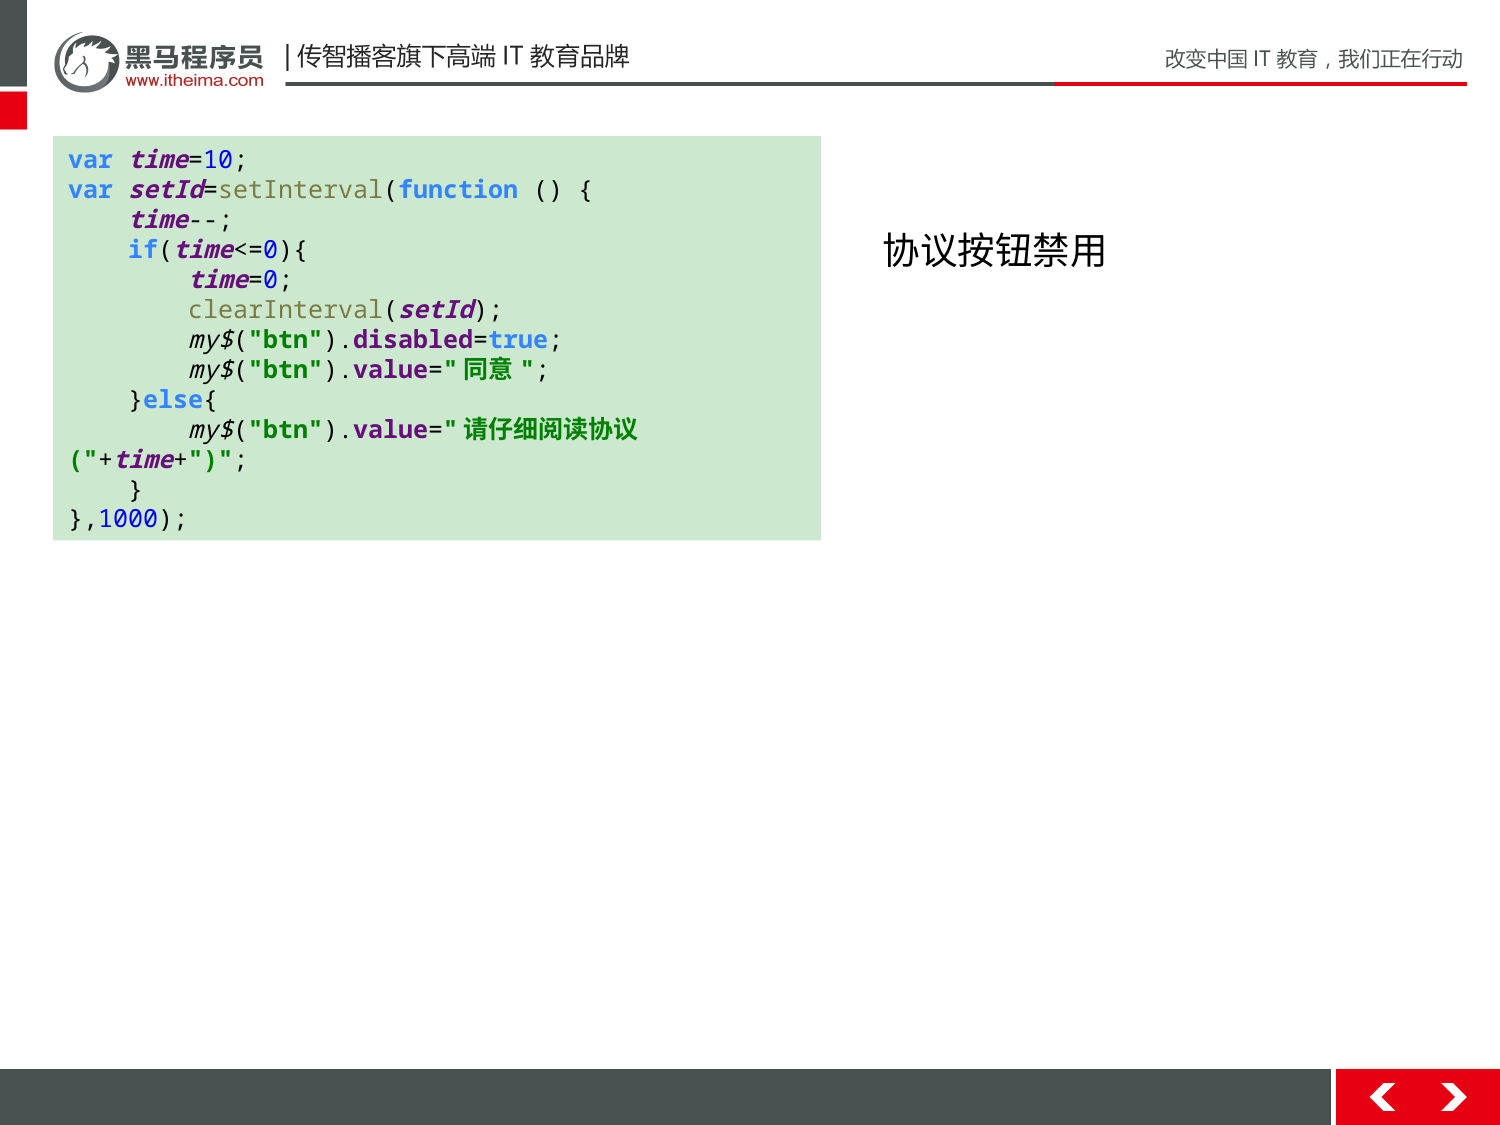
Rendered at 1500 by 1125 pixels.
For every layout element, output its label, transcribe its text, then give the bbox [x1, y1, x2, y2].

picture [0, 0, 1500, 1125]
text_box var time=10; var setId=setInterval(function () { time--; if(time<=0){ time=0; clearInterval(setId); my$("btn").disabled=true; my$("btn").value="同意"; }else{ my$("btn").value="请仔细阅读协议("+time+")"; } },1000); [53, 136, 821, 541]
text_box 协议按钮禁用 [868, 219, 1424, 280]
